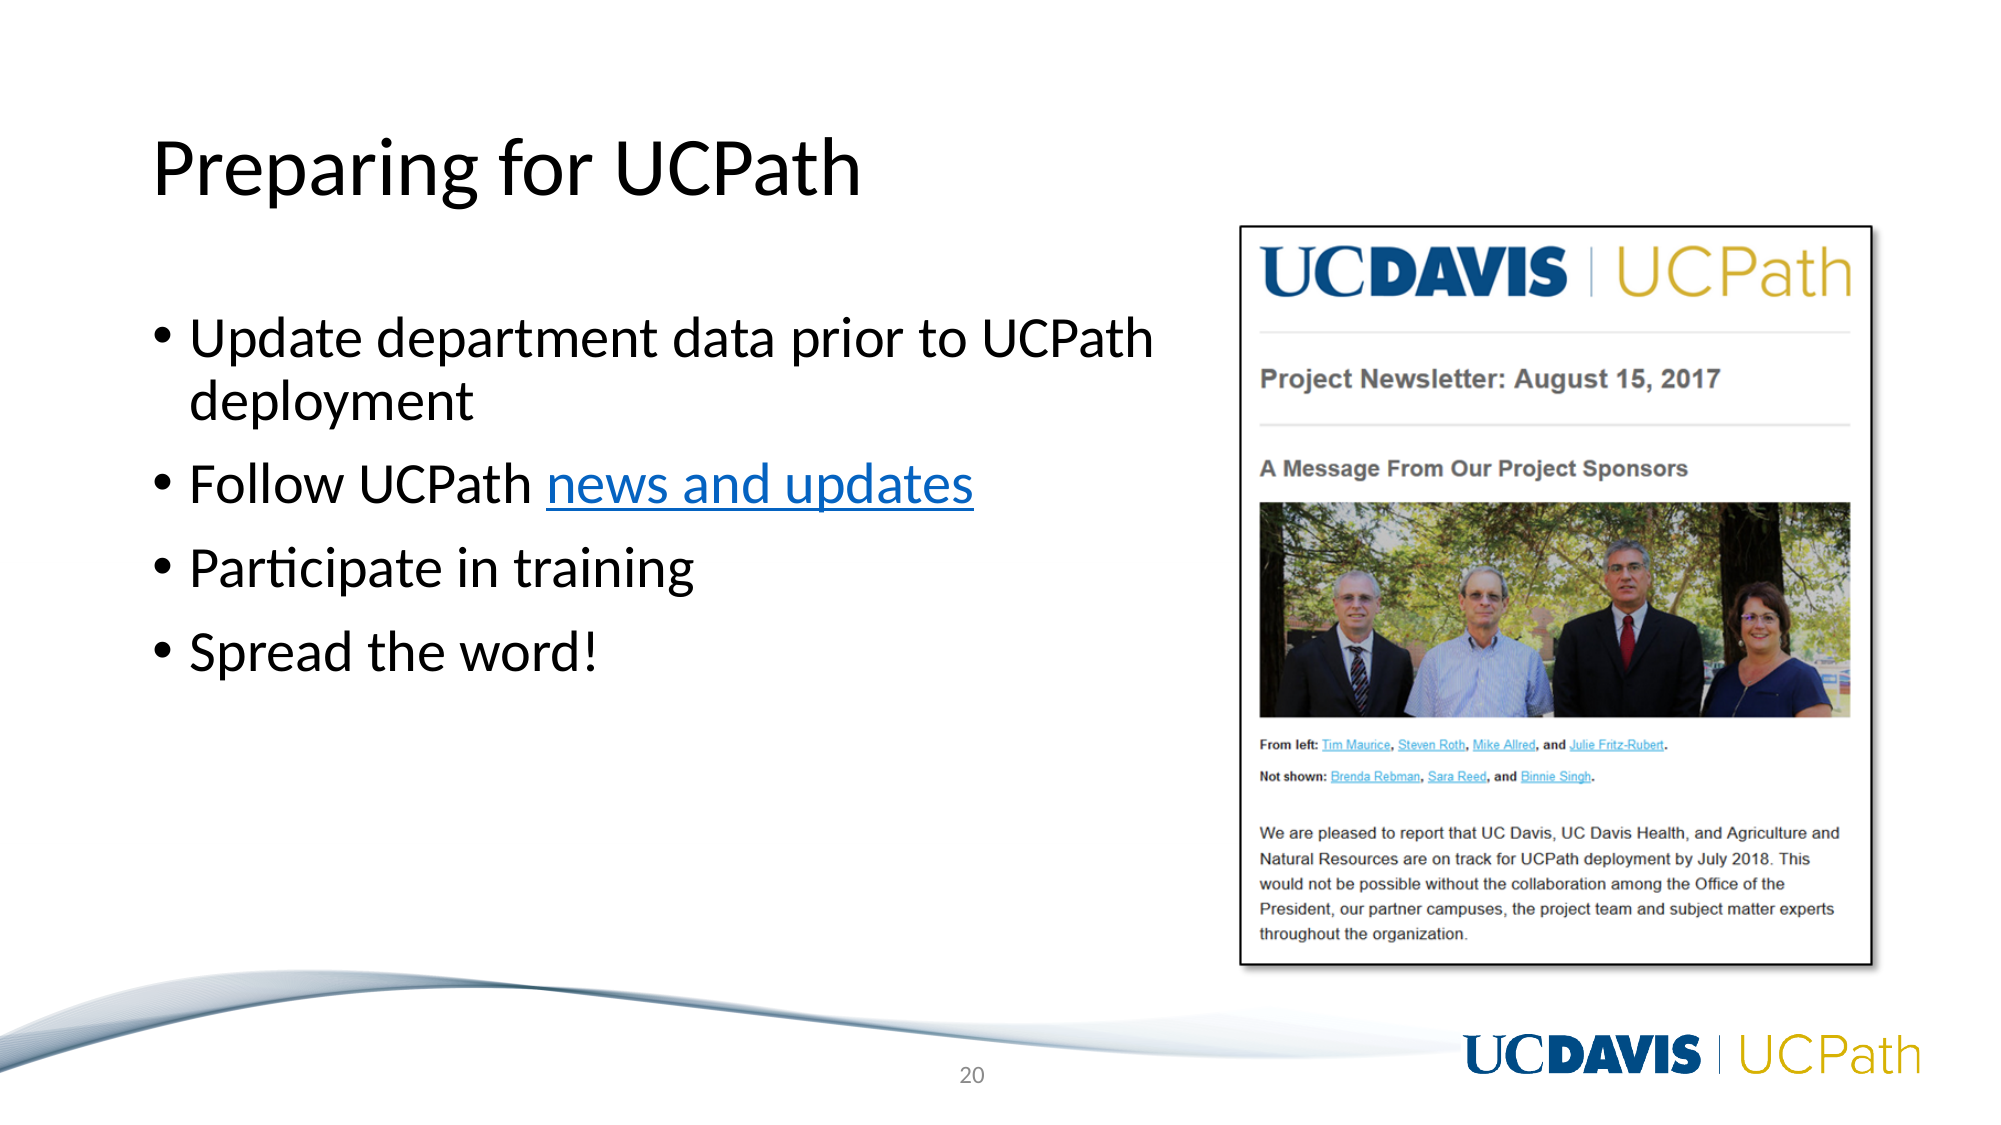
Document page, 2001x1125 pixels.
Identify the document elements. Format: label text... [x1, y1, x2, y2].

list Update department data prior to UCPath deployment Follow UCPath news and updates Participate in training Spread the word! [137, 299, 1235, 633]
picture [0, 0, 1920, 1125]
slide_number 20 [744, 1044, 1000, 1104]
title Preparing for UCPath [137, 115, 1863, 222]
